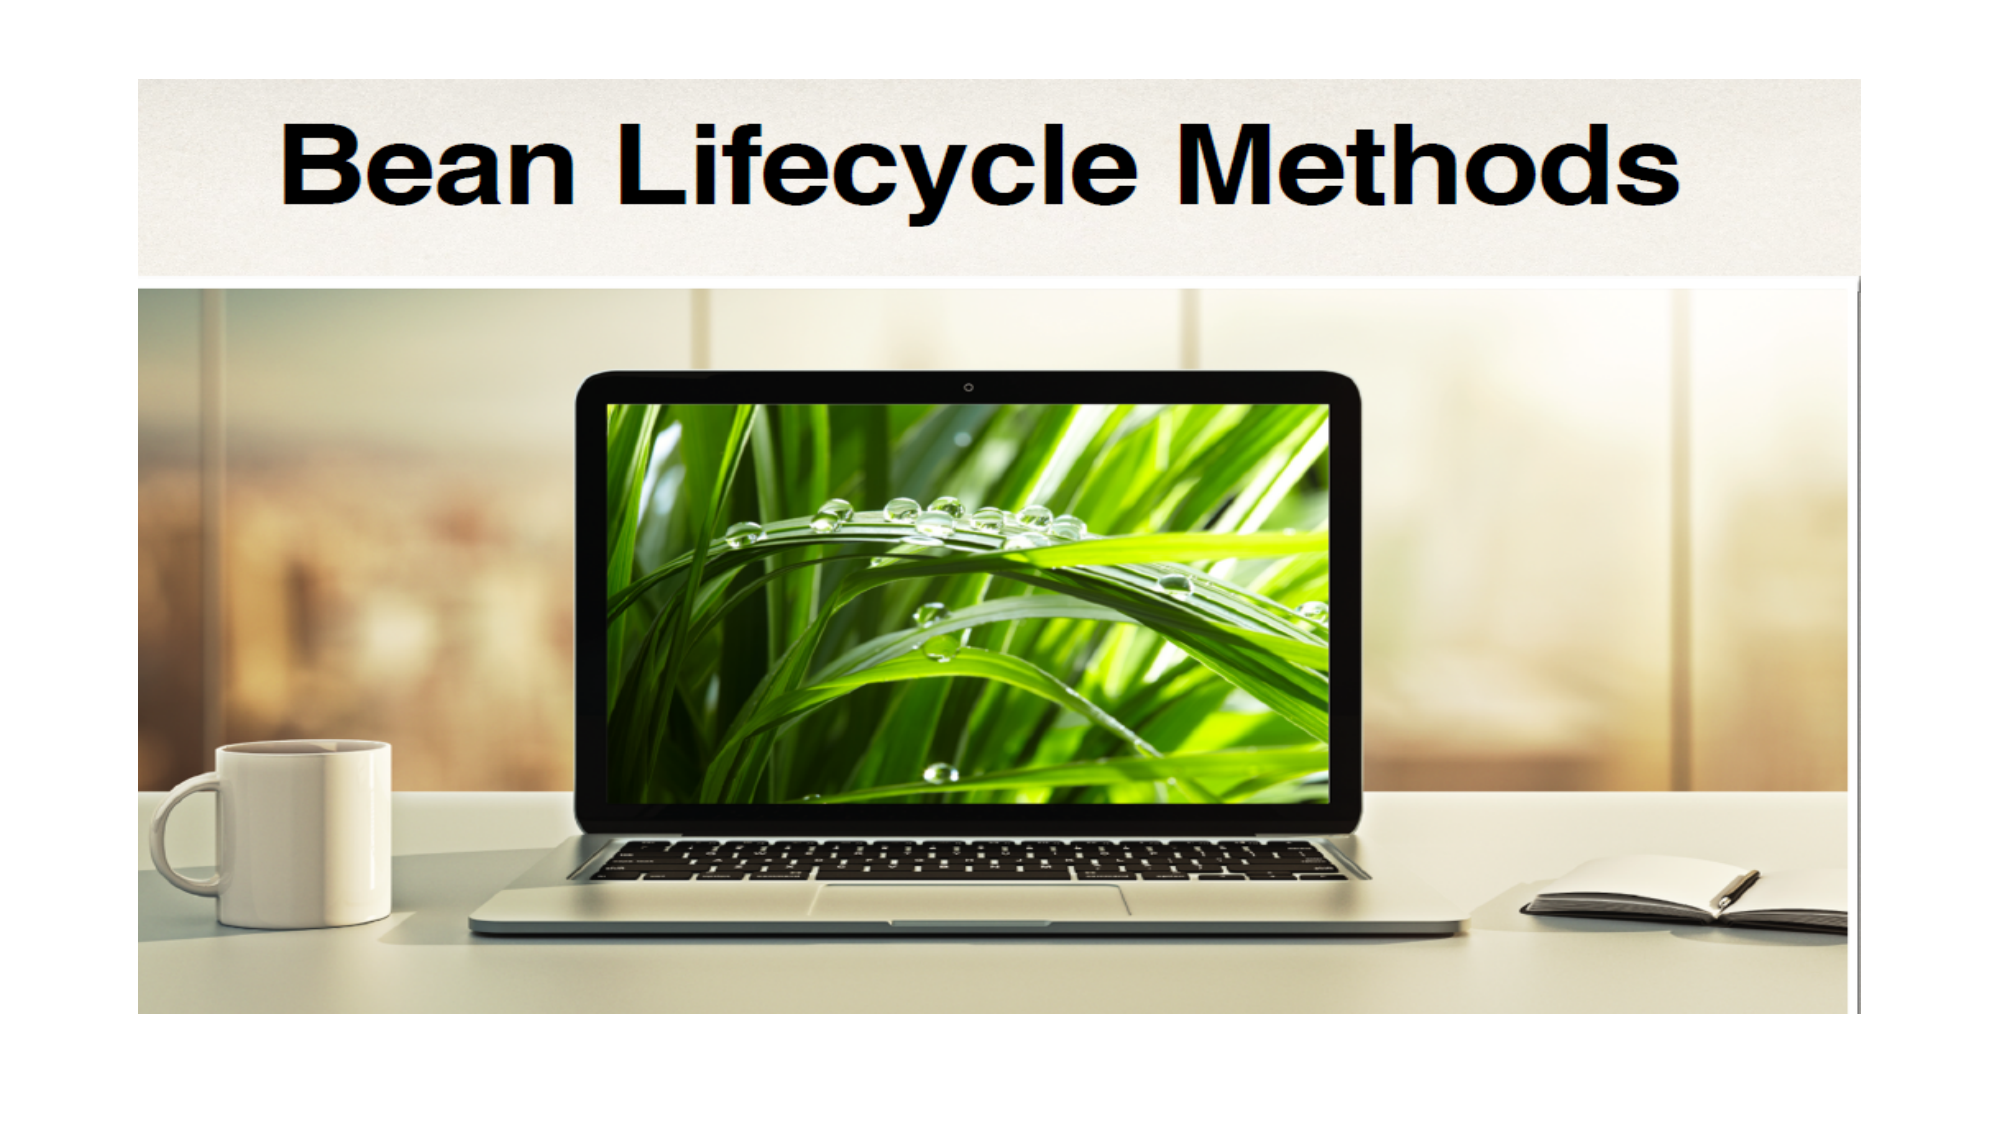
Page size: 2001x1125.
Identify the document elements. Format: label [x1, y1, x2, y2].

list [138, 79, 1861, 1014]
